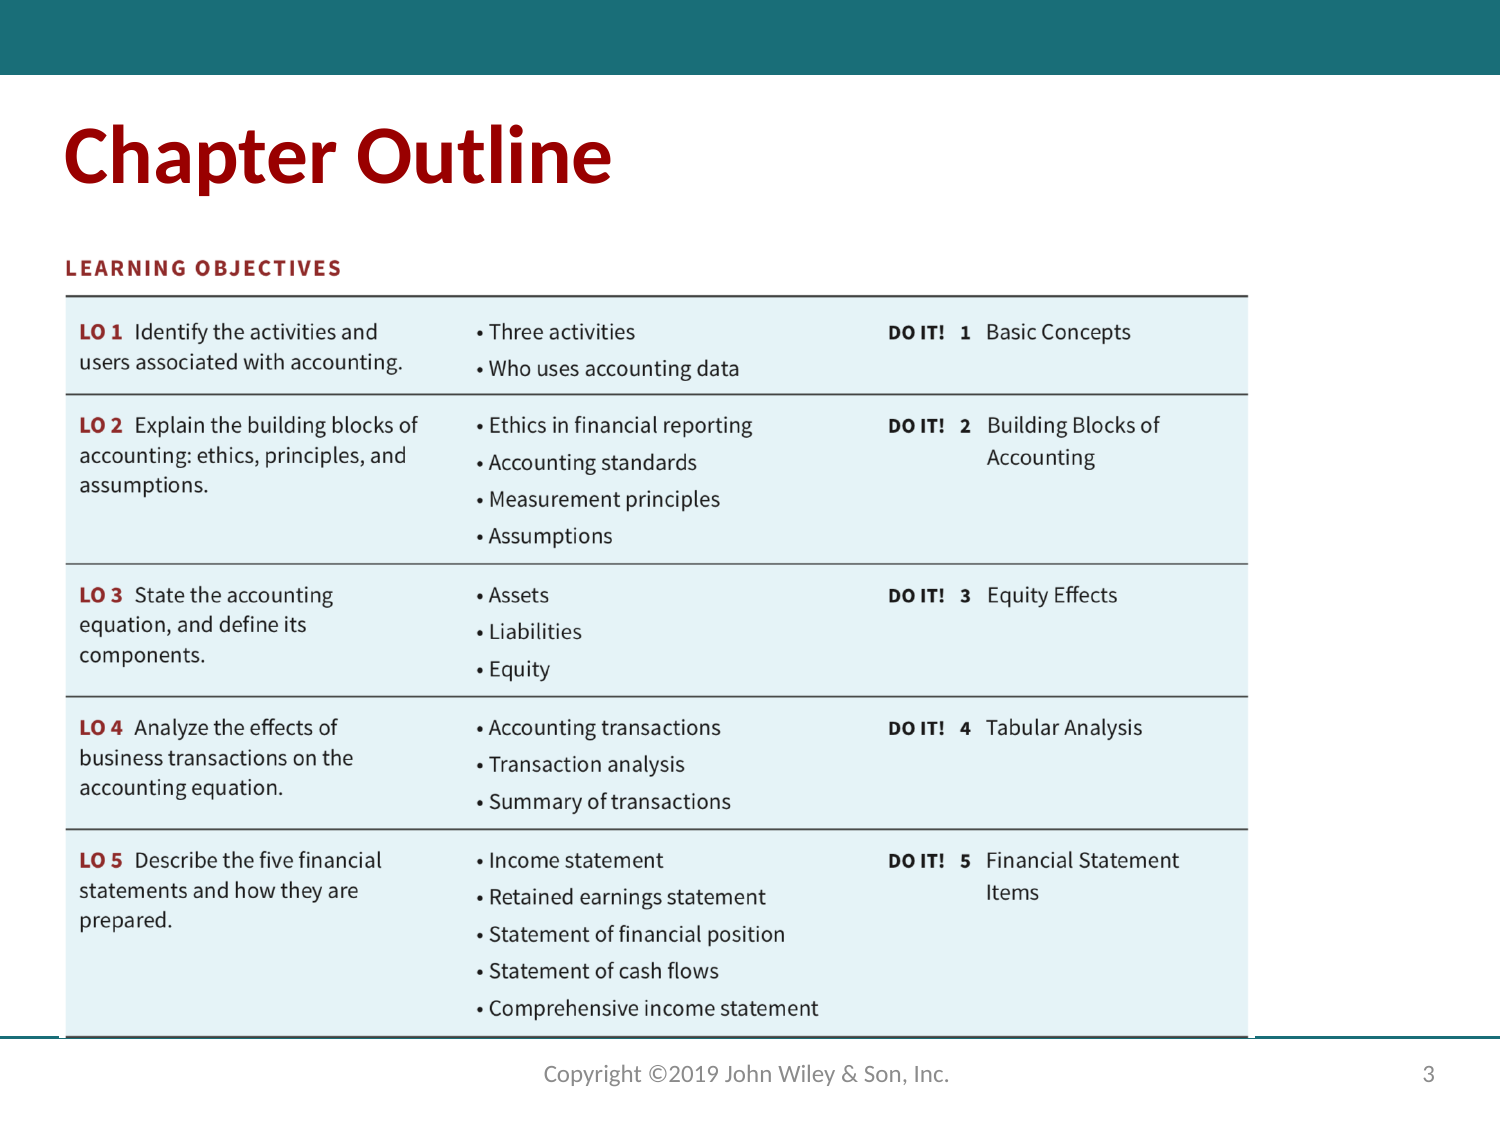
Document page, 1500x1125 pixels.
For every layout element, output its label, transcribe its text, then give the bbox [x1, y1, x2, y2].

slide_number 3 [1059, 1042, 1450, 1103]
footer Copyright ©2019 John Wiley & Son, Inc. [496, 1042, 1004, 1103]
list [59, 249, 1255, 1038]
title Chapter Outline [50, 103, 1450, 307]
